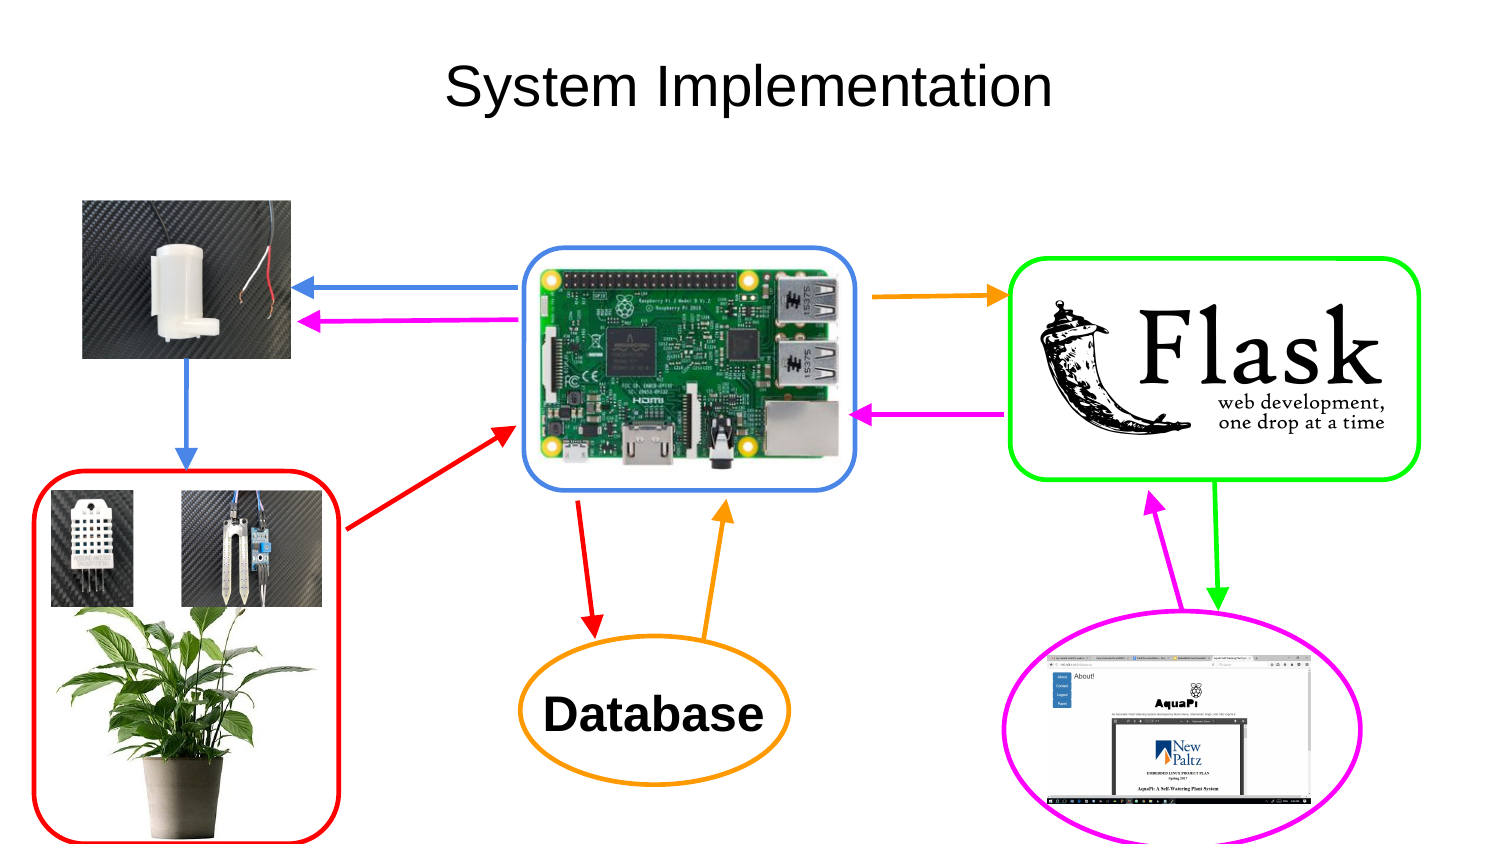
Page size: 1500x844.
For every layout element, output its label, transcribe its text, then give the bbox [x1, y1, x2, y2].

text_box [703, 498, 727, 640]
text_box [871, 294, 1011, 298]
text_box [1148, 489, 1183, 612]
picture [1047, 655, 1311, 804]
text_box [523, 247, 856, 473]
picture [81, 200, 291, 359]
text_box [1003, 611, 1361, 844]
title System Implementation [51, 33, 1449, 128]
picture [536, 265, 842, 473]
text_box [577, 500, 596, 640]
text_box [345, 425, 517, 530]
text_box [520, 635, 789, 785]
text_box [1214, 479, 1219, 612]
picture [50, 490, 322, 844]
text_box [537, 480, 842, 491]
text_box [1010, 258, 1419, 480]
picture [1031, 295, 1393, 438]
text_box Database [527, 666, 859, 844]
text_box [847, 422, 856, 474]
text_box [34, 471, 339, 828]
